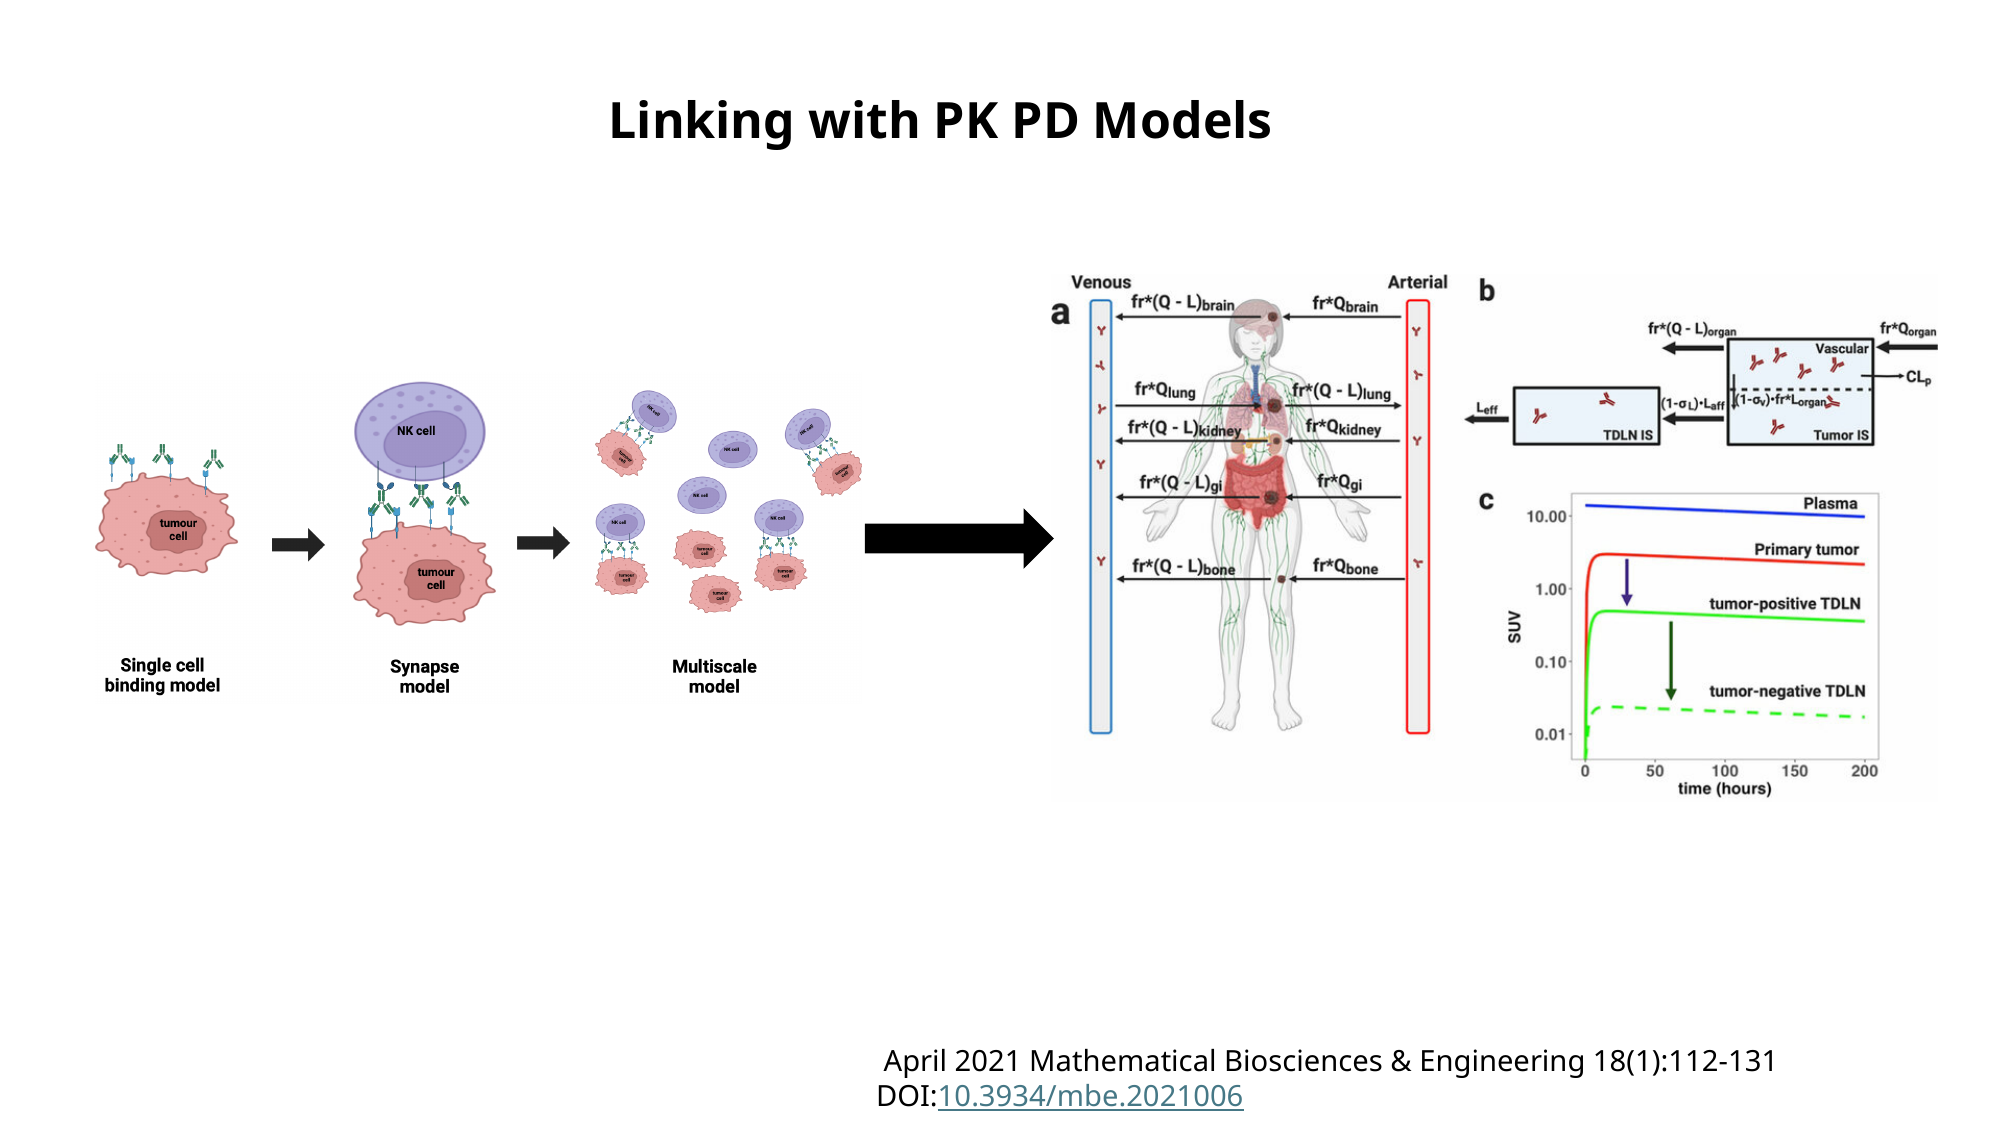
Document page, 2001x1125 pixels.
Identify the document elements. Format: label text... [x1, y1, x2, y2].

picture [94, 372, 862, 705]
text_box Linking with PK PD Models [593, 80, 1288, 156]
text_box [864, 508, 1051, 569]
picture [1051, 274, 1938, 803]
text_box April 2021 Mathematical Biosciences & Engineering 18(1):112-131 DOI:10.3934/mbe.2021006 [861, 1035, 2000, 1125]
